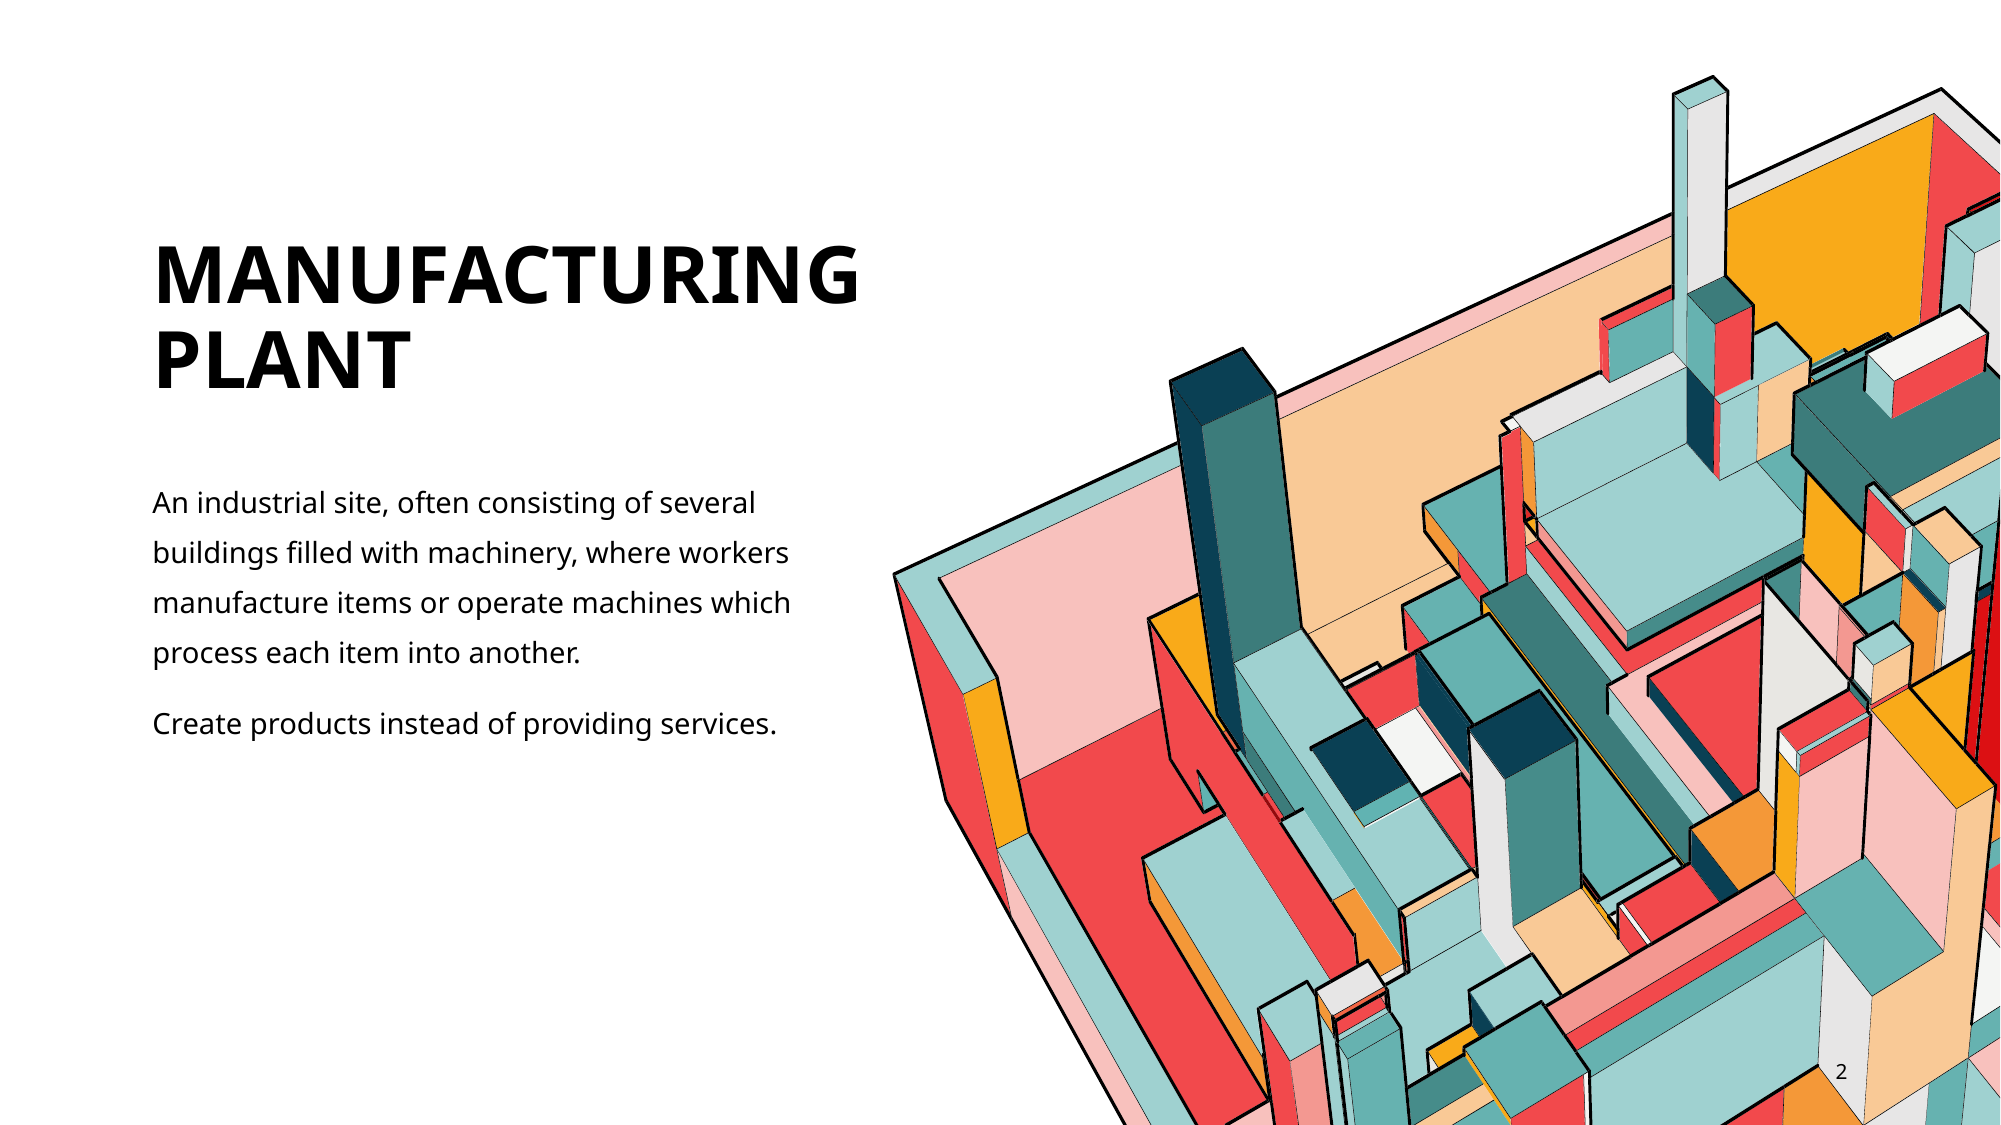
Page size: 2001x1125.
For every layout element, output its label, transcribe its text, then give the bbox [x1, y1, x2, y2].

slide_number 2 [1412, 1042, 1863, 1103]
title Manufacturing plant [137, 211, 888, 429]
list An industrial site, often consisting of several buildings filled with machinery, where workers manufacture items or operate machines which process each item into another. Create products instead of providing services. [137, 461, 813, 918]
